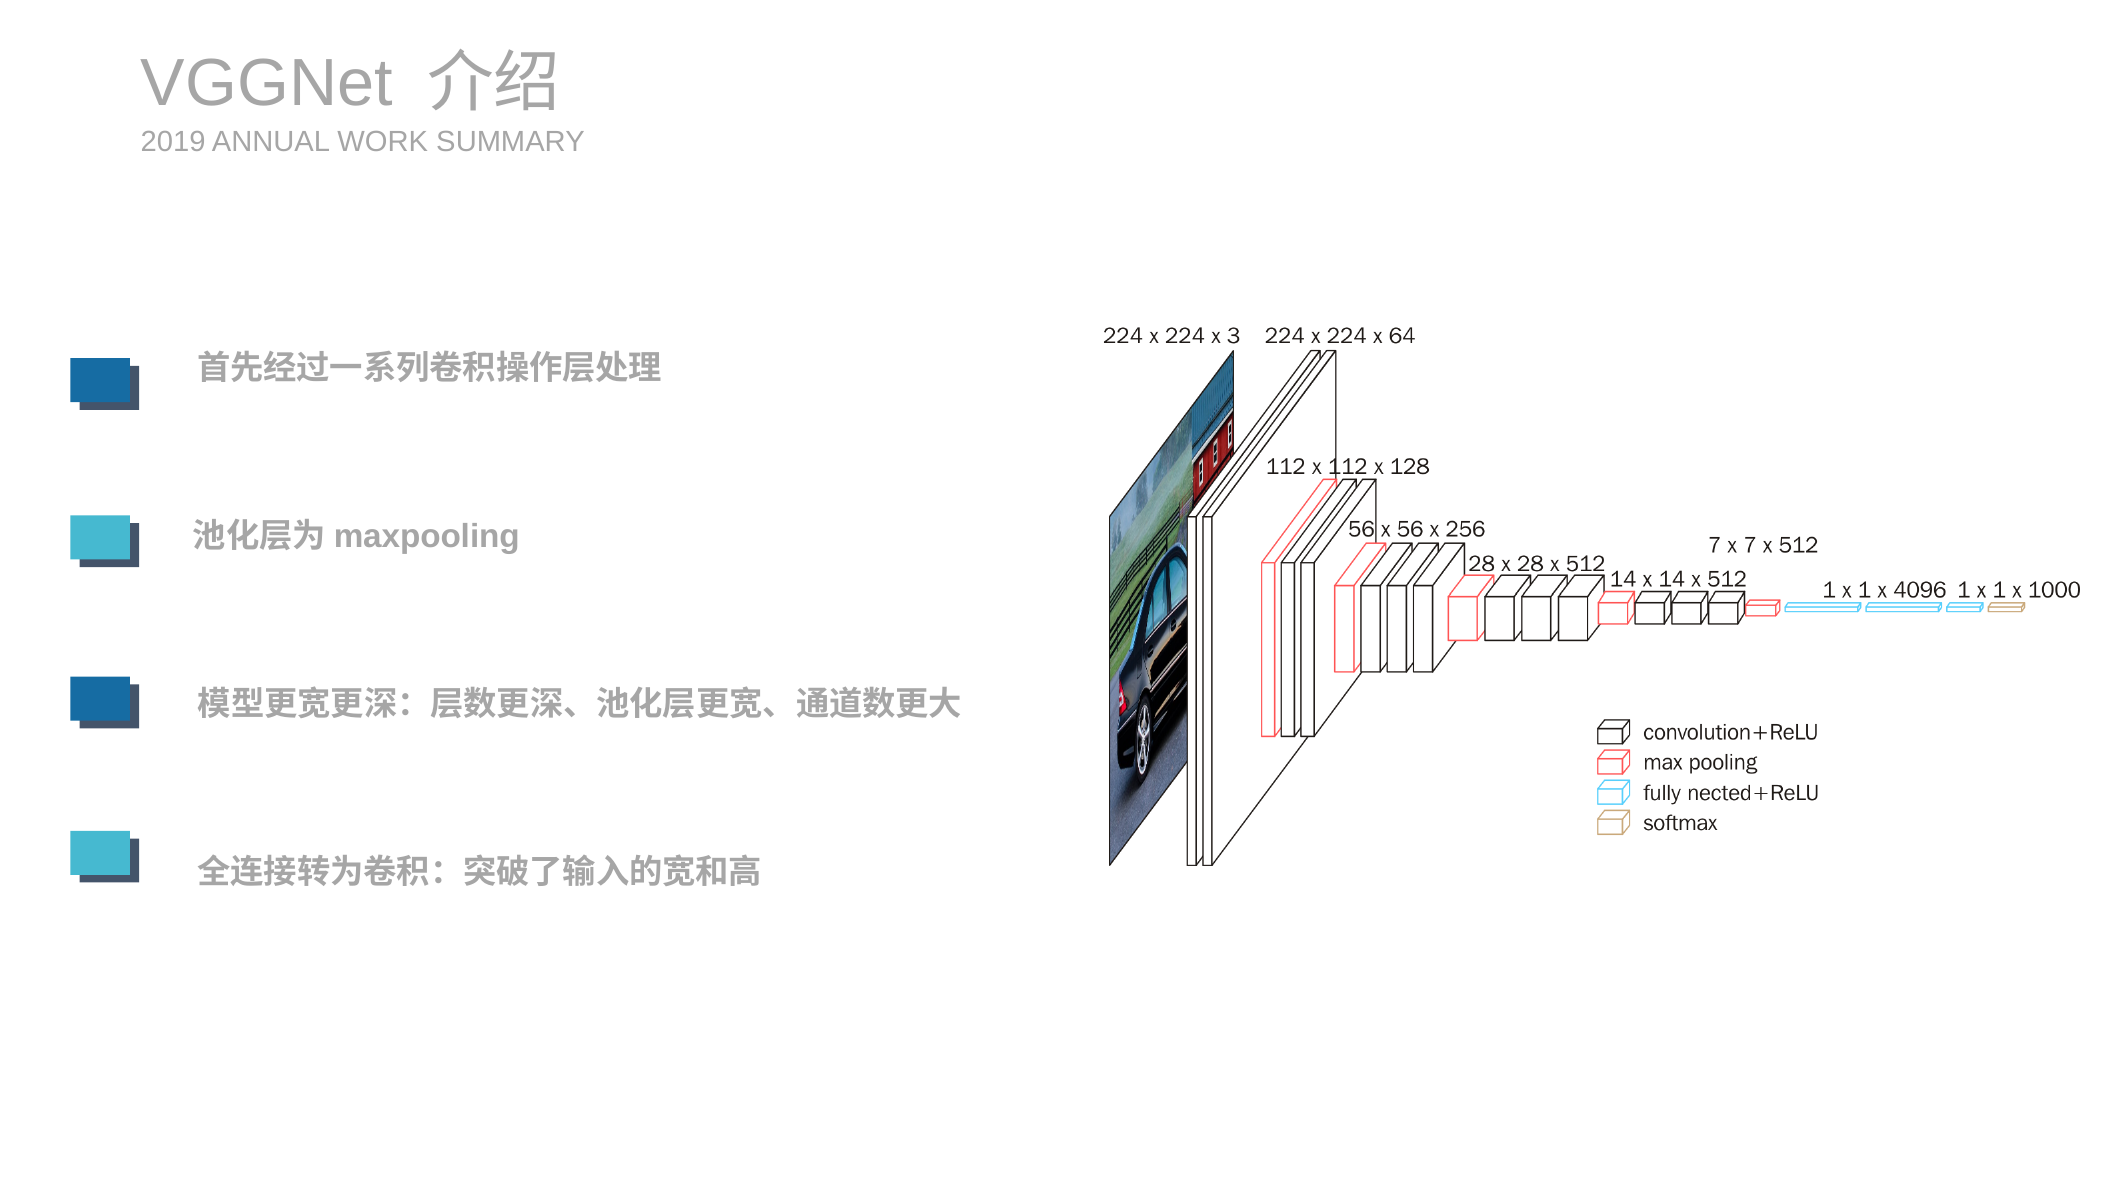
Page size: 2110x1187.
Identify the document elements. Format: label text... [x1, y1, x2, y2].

text_box VGGNet 介绍 [140, 38, 977, 119]
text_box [70, 515, 140, 568]
text_box 2019 ANNUAL WORK SUMMARY [140, 122, 602, 158]
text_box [70, 830, 140, 883]
picture [1084, 304, 2097, 882]
text_box 池化层为maxpooling [192, 514, 520, 555]
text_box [70, 676, 140, 729]
text_box 首先经过一系列卷积操作层处理 [197, 346, 663, 387]
text_box 模型更宽更深：层数更深、池化层更宽、通道数更大 [198, 682, 963, 723]
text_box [70, 358, 140, 410]
text_box 全连接转为卷积：突破了输入的宽和高 [197, 849, 763, 890]
